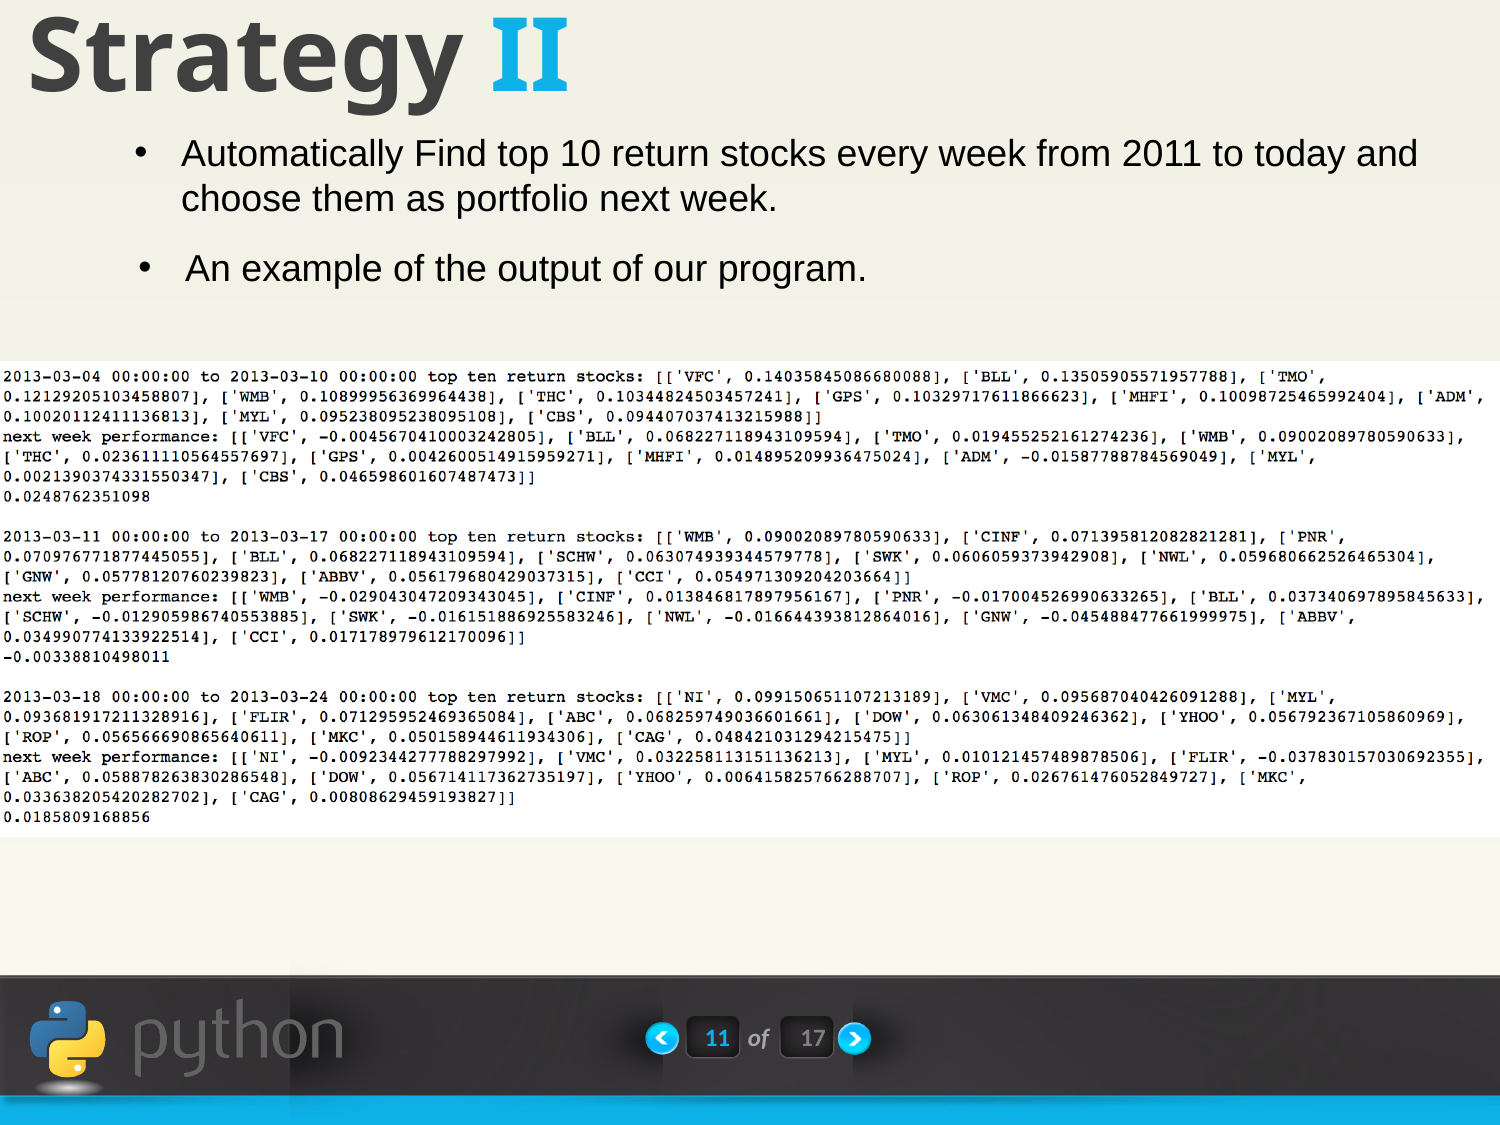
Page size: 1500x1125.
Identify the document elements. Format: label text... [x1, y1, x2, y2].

text_box Strategy II [12, 0, 755, 123]
text_box of [747, 1014, 773, 1059]
text_box Automatically Find top 10 return stocks every week from 2011 to today and choose them as portfolio next week. [119, 121, 1437, 317]
text_box An example of the output of our program. [123, 236, 883, 297]
picture [0, 0, 1500, 1096]
